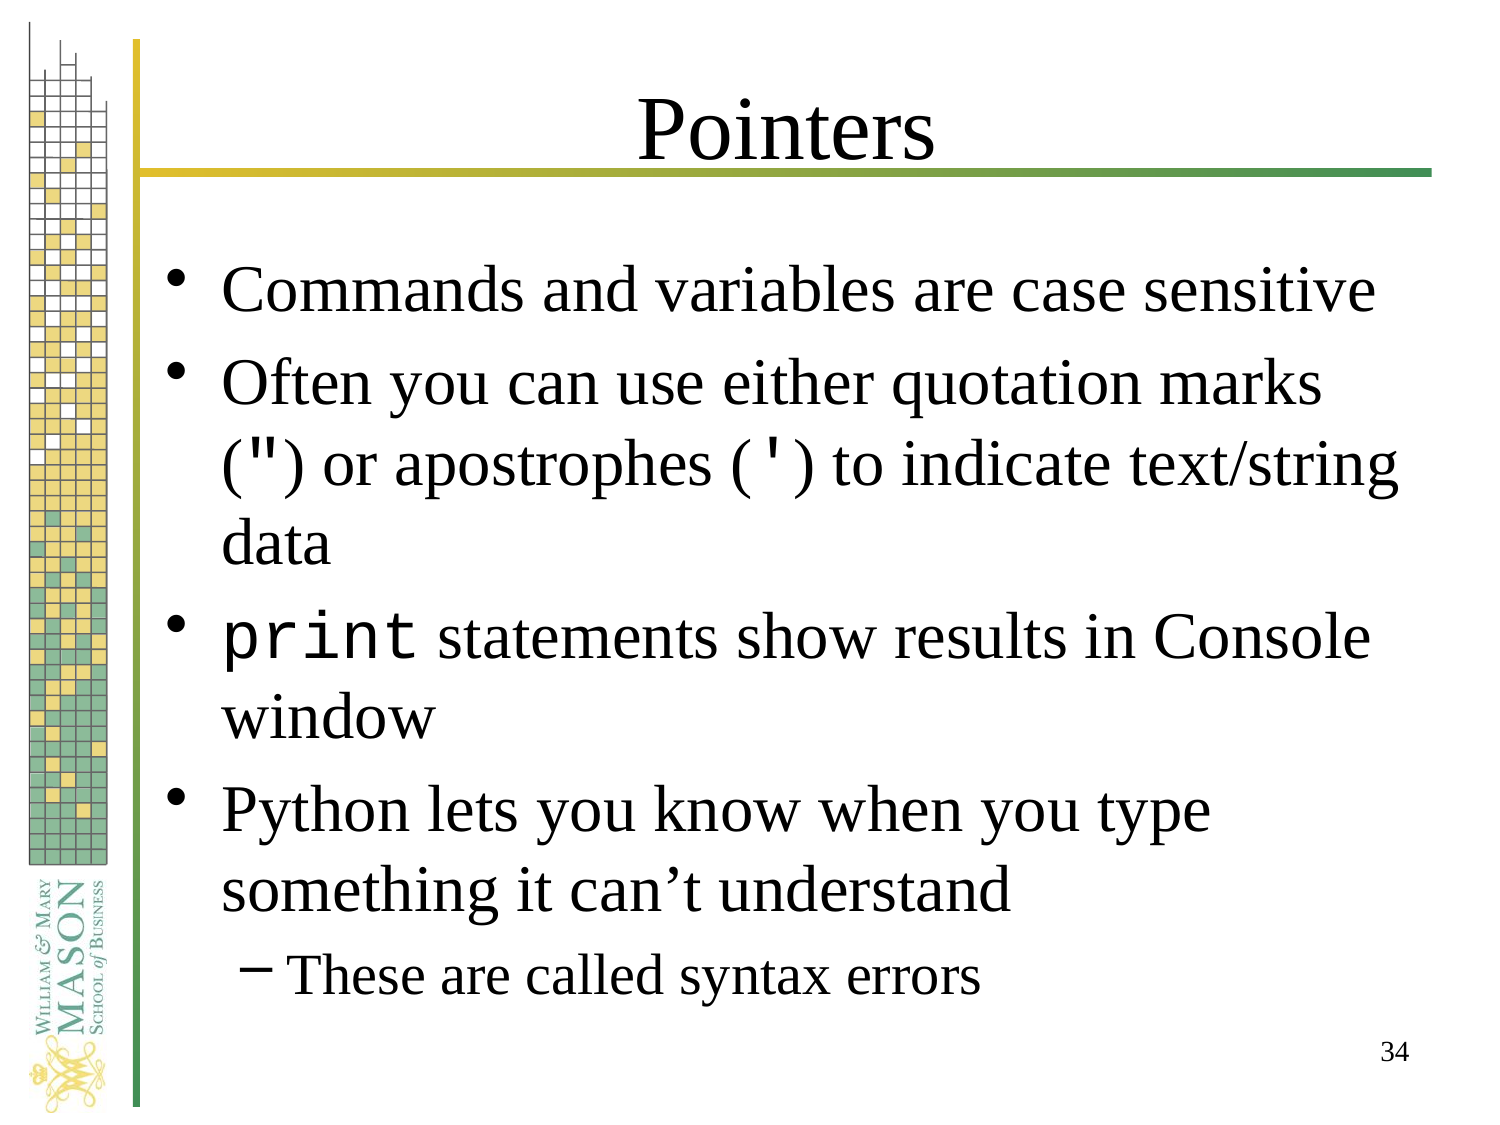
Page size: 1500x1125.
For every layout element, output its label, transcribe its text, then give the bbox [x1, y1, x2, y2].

title Pointers [150, 45, 1425, 200]
slide_number 34 [1048, 1024, 1426, 1103]
slide_number 65 [29, 879, 107, 1113]
list Commands and variables are case sensitive Often you can use either quotation marks (") or apostrophes (') to indicate text/string data print statements show results in Console window Python lets you know when you type something it can’t understand These are called syntax errors [150, 237, 1425, 1005]
